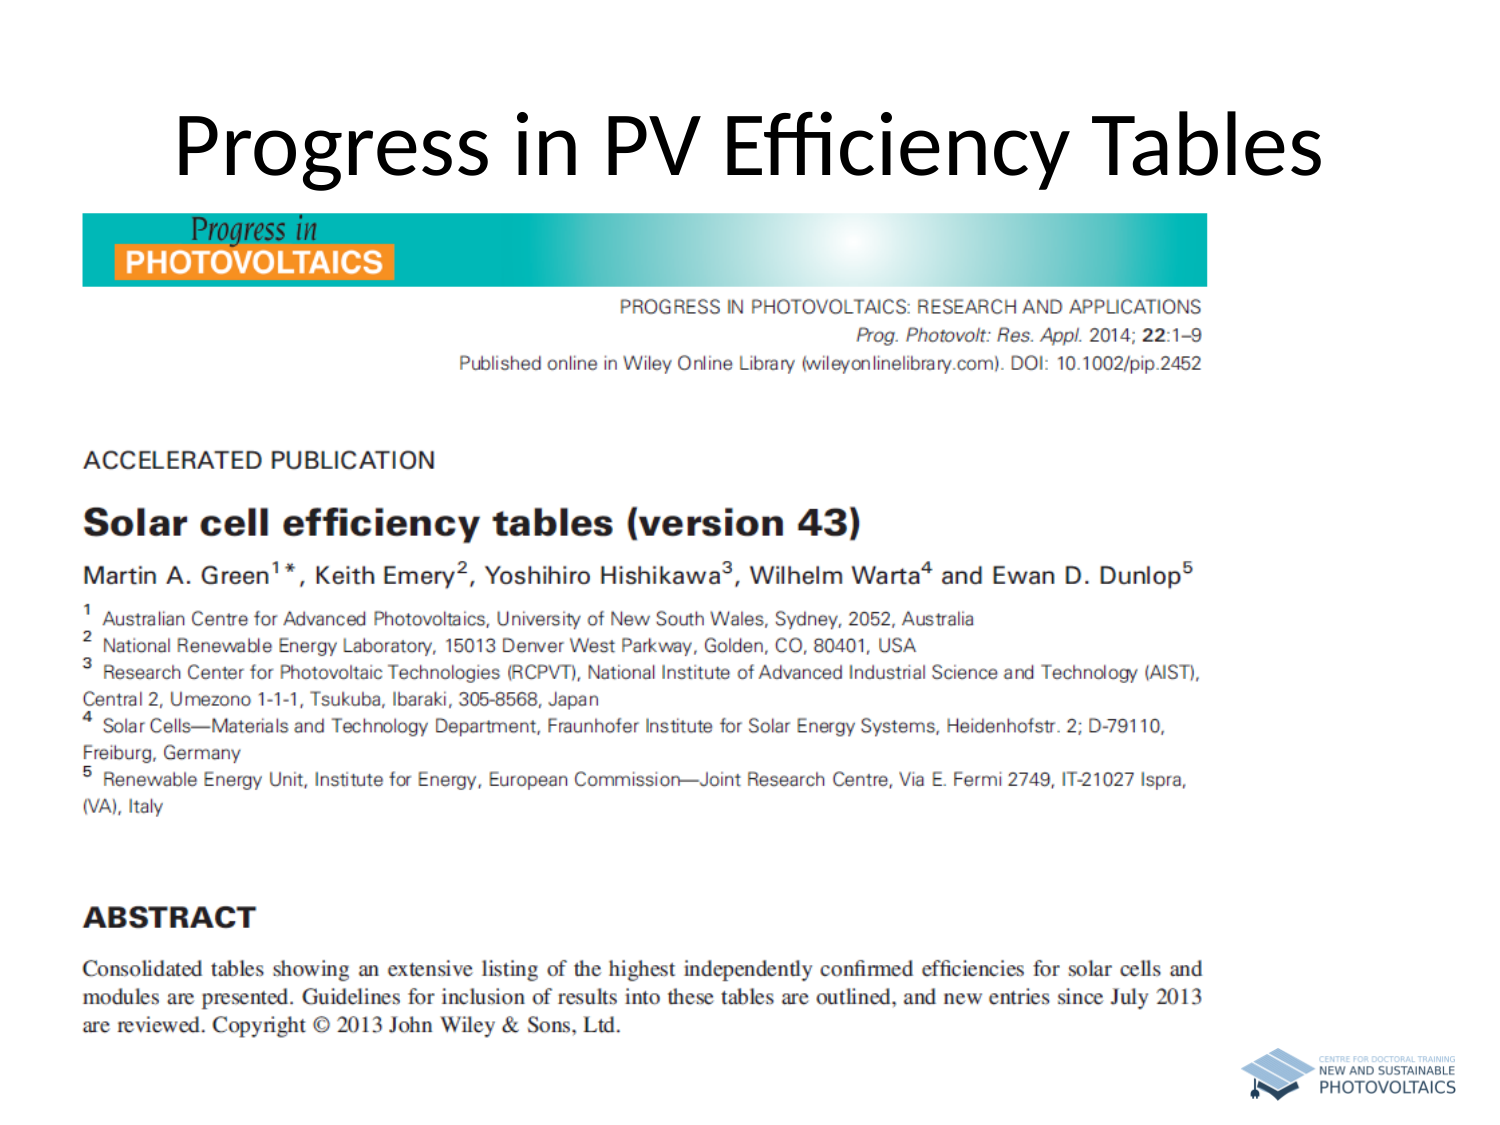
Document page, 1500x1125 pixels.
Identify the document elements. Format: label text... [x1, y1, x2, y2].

title Progress in PV Efficiency Tables [75, 45, 1425, 233]
picture [1237, 1046, 1459, 1104]
picture [76, 207, 1214, 1043]
